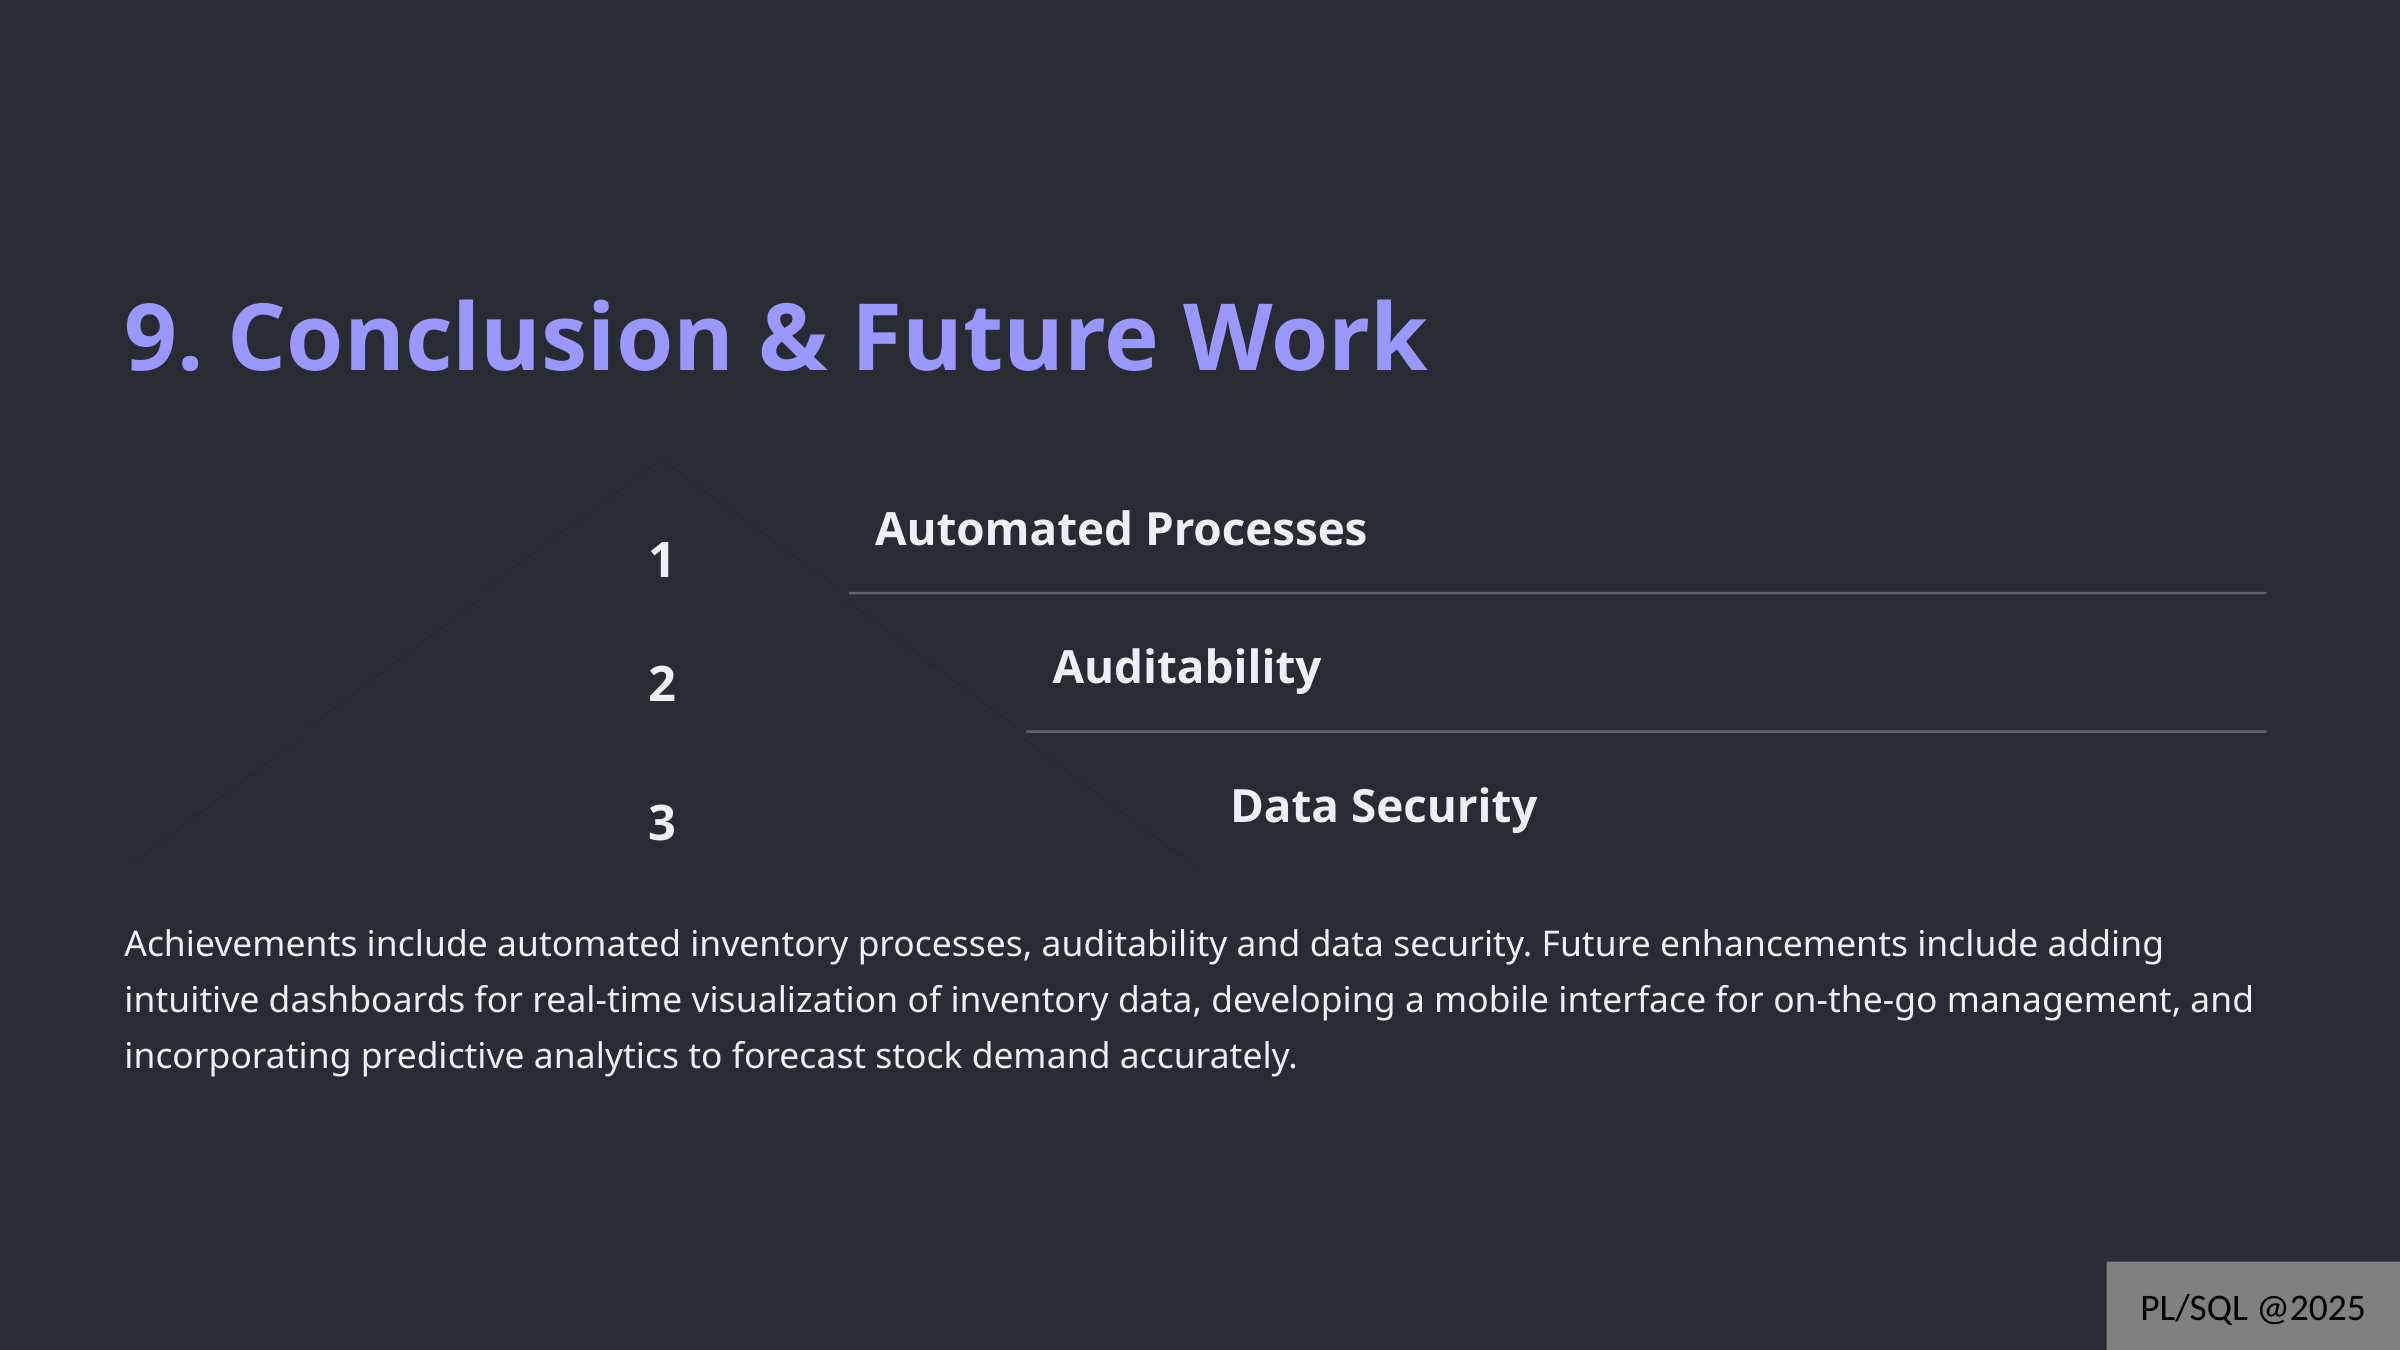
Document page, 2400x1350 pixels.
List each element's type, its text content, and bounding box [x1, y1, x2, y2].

text_box [848, 591, 2267, 595]
picture [307, 598, 1018, 729]
picture [484, 460, 840, 591]
text_box Automated Processes [875, 496, 1335, 555]
text_box PL/SQL @2025 [2106, 1261, 2400, 1350]
text_box Achievements include automated inventory processes, auditability and data security. Future enhancements include adding intuitive dashboards for real-time visualization of inventory data, developing a mobile interface for on-the-go management, and incorporating predictive analytics to forecast stock demand accurately. [124, 906, 2276, 1078]
picture [129, 737, 1195, 867]
text_box Data Security [1230, 772, 1510, 832]
text_box Auditability [1052, 634, 1294, 693]
text_box 9. Conclusion & Future Work [124, 272, 1284, 390]
